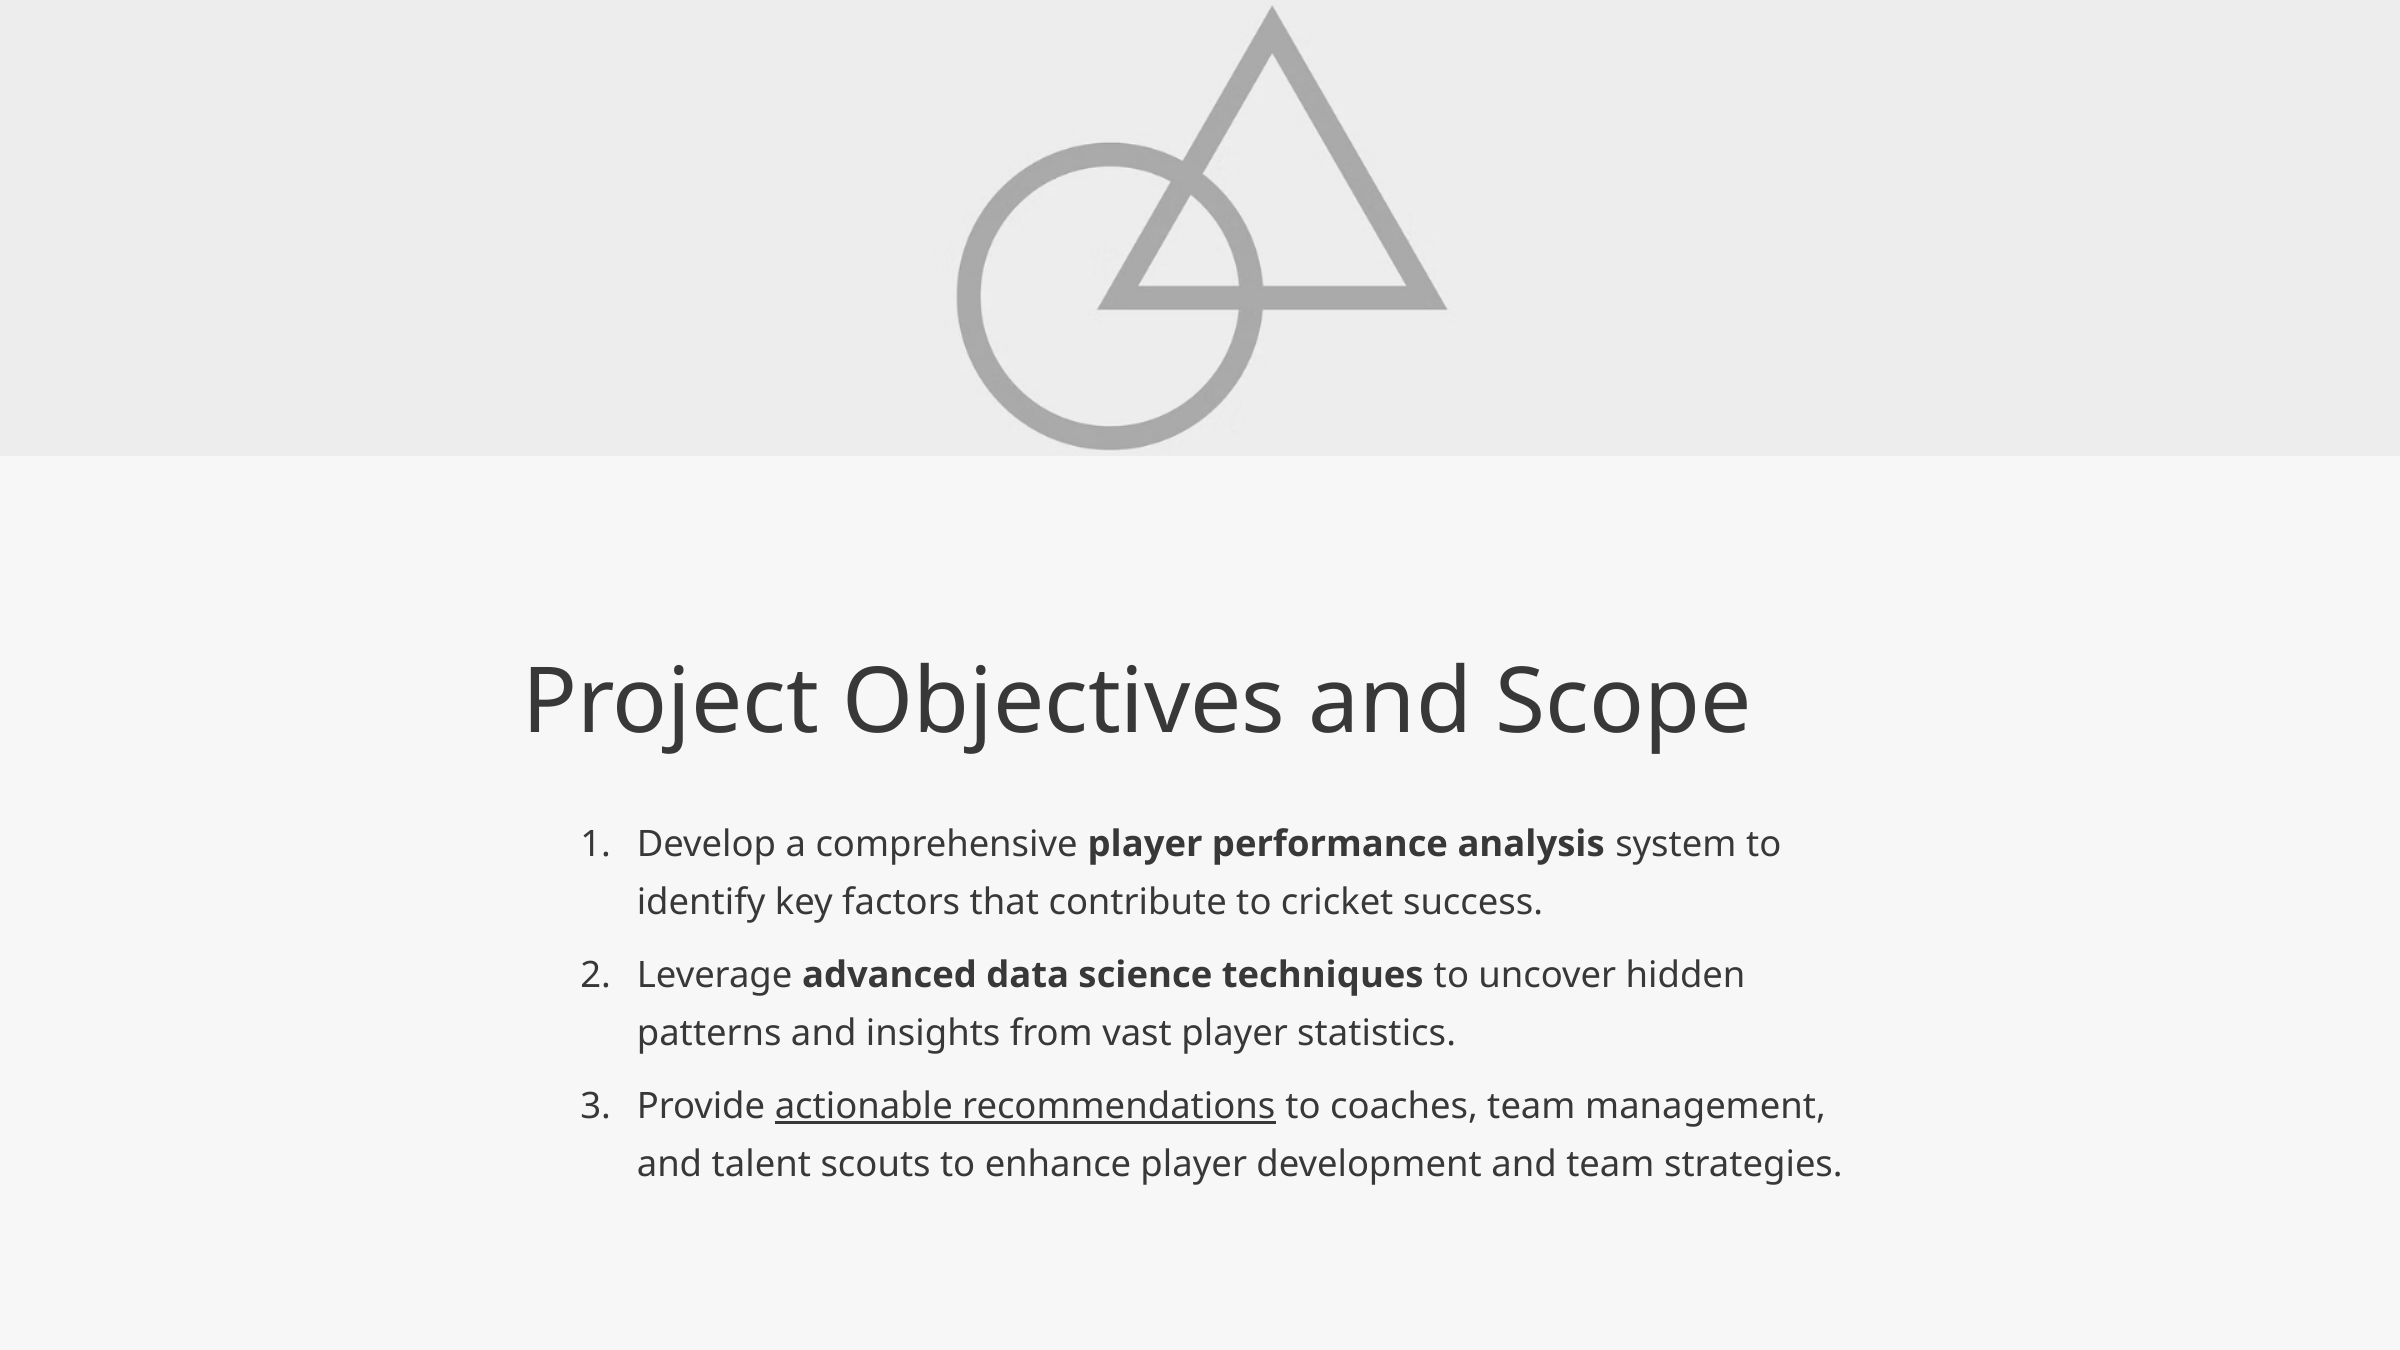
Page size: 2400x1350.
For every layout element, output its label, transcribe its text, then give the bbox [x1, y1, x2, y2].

text_box Develop a comprehensive player performance analysis system to identify key factors that contribute to cricket success. [565, 797, 1893, 915]
text_box [0, 456, 2400, 1350]
text_box Provide actionable recommendations to coaches, team management, and talent scouts to enhance player development and team strategies. [565, 1059, 1893, 1177]
text_box Project Objectives and Scope [507, 629, 1453, 743]
picture [0, 0, 2400, 456]
text_box Leverage advanced data science techniques to uncover hidden patterns and insights from vast player statistics. [565, 928, 1893, 1046]
